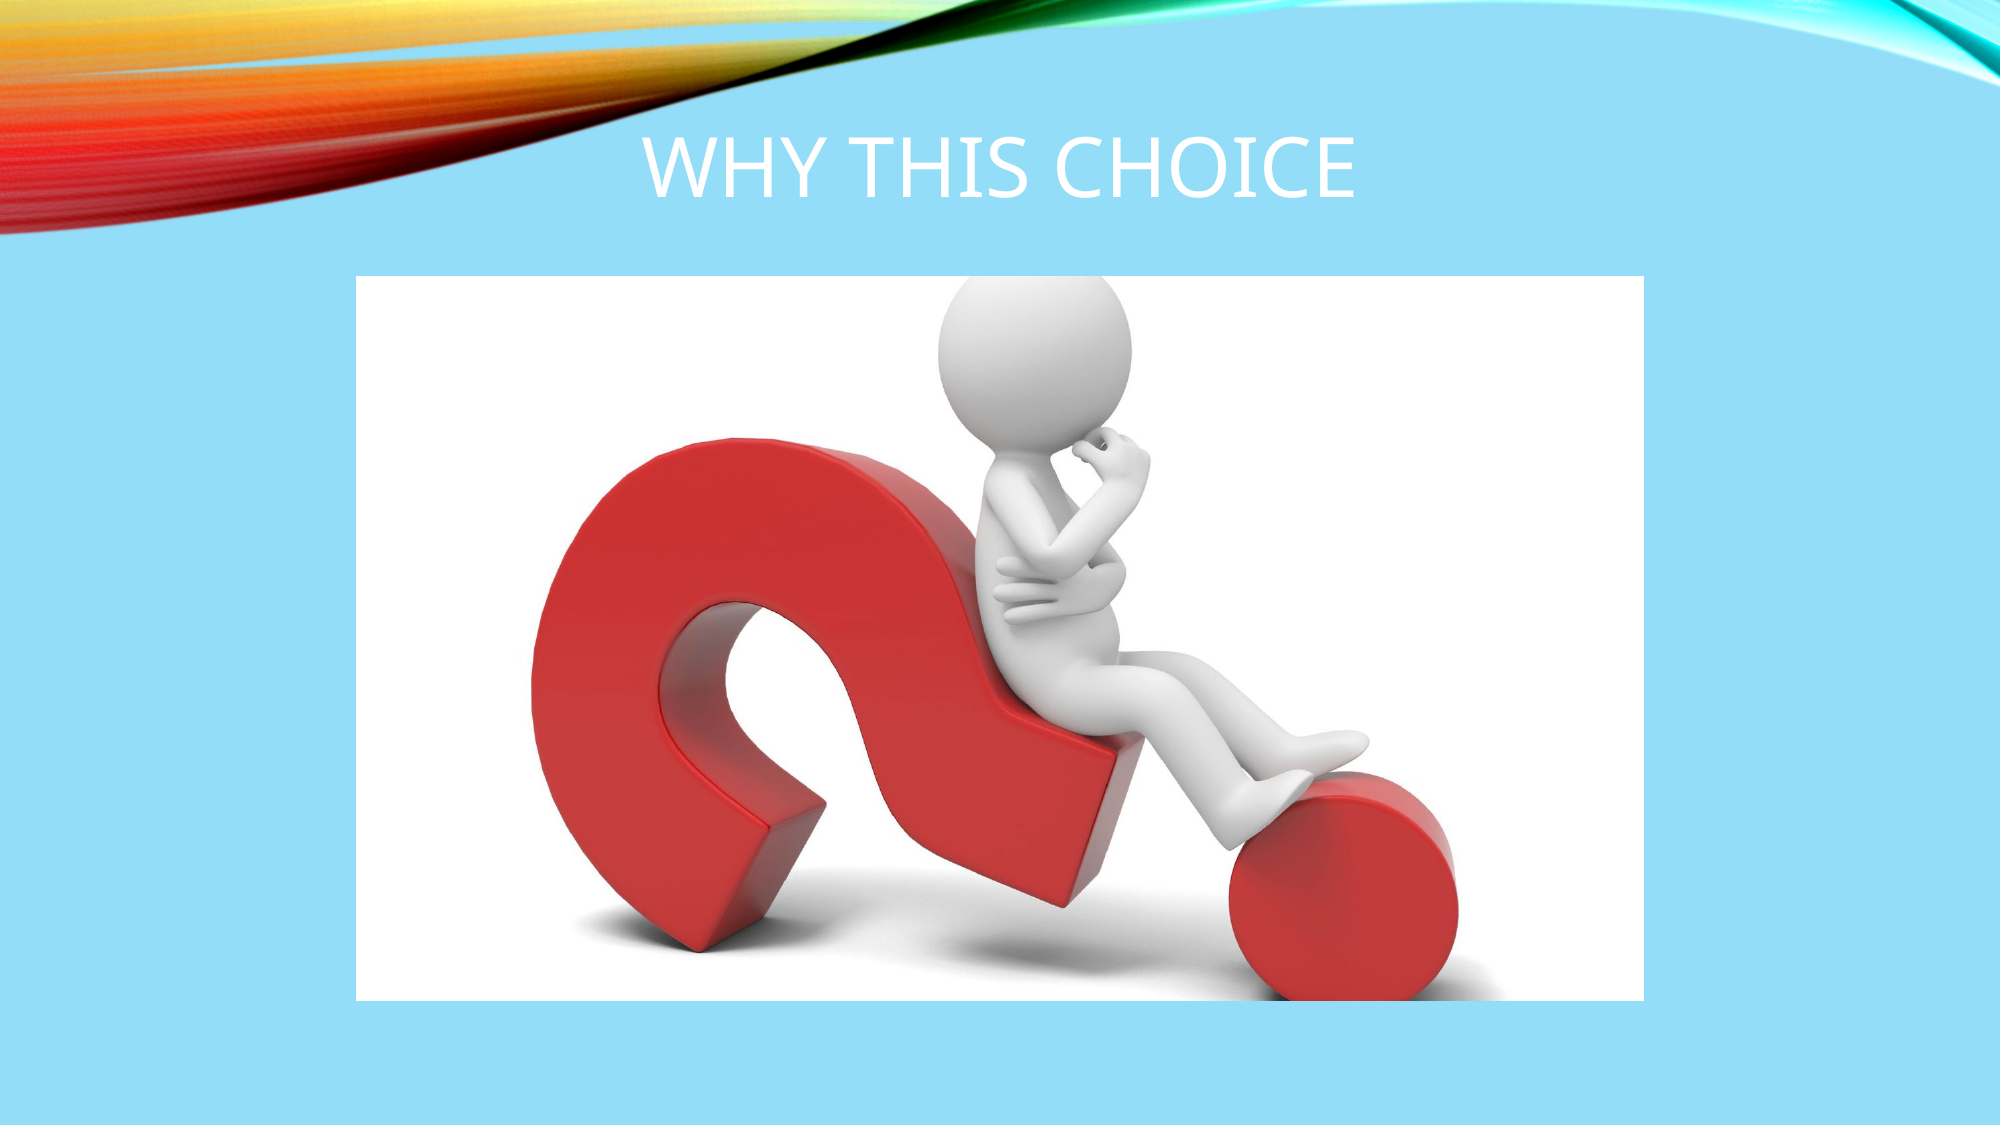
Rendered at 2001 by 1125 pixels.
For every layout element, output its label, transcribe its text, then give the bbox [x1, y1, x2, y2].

picture [356, 276, 1644, 1001]
picture [0, 0, 2000, 237]
title Why this Choice [293, 64, 1707, 277]
